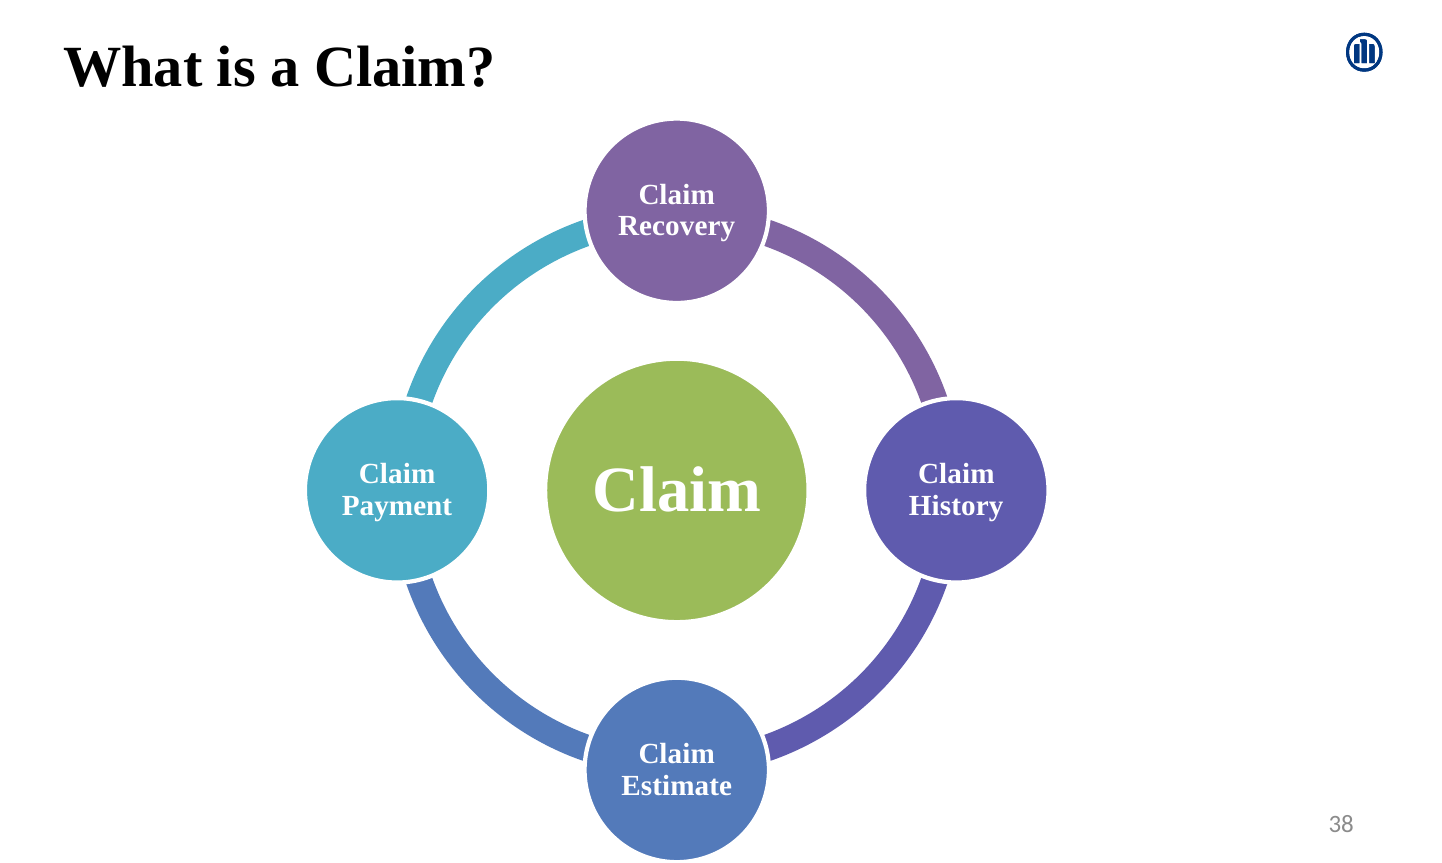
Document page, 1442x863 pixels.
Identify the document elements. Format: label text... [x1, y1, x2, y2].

slide_number 38 [1199, 799, 1370, 846]
text_box What is a Claim? [48, 20, 821, 106]
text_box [157, 118, 1196, 863]
